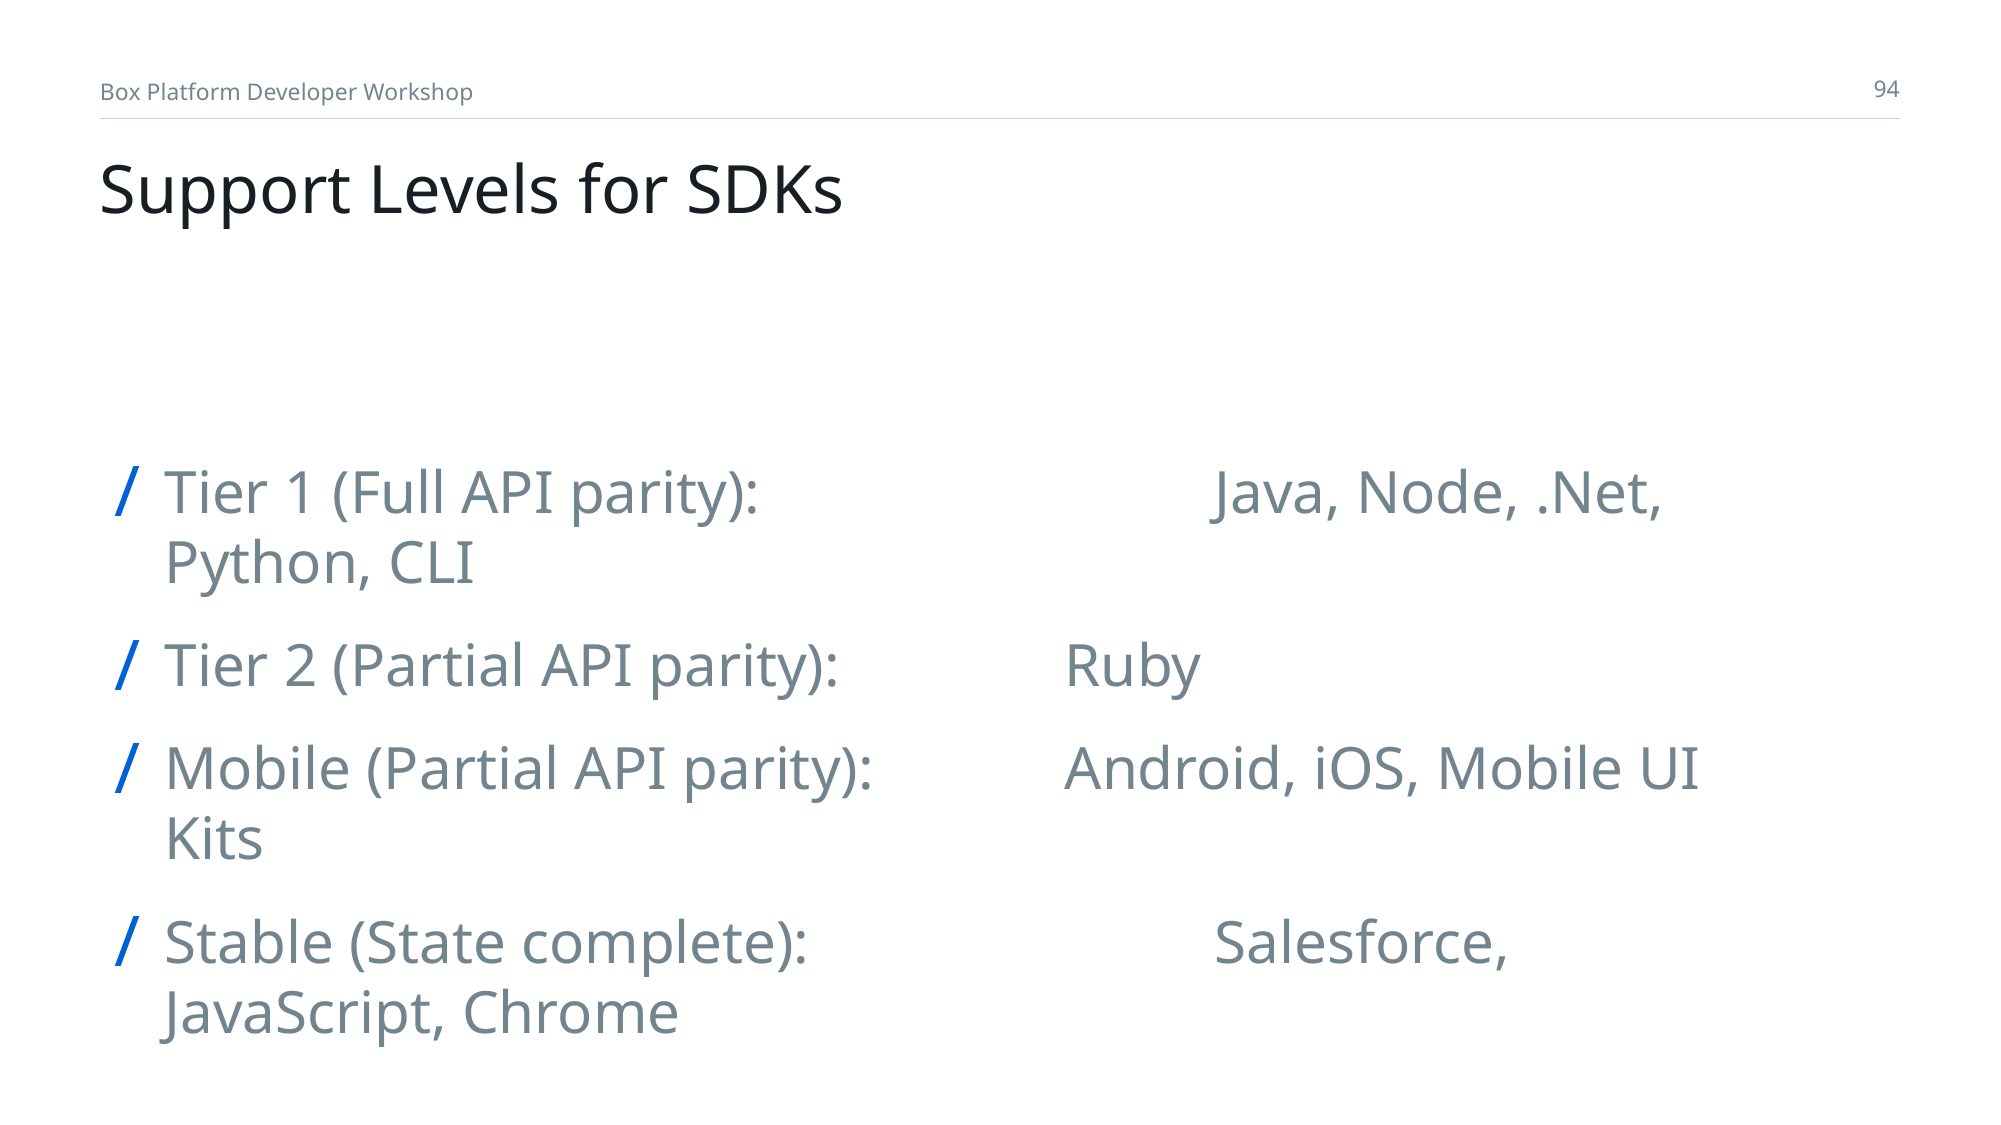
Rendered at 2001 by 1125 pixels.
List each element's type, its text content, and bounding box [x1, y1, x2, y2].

title Support Levels for SDKs [99, 147, 1900, 234]
text_box Tier 1 (Full API parity): Java, Node, .Net, Python, CLI Tier 2 (Partial API parity): Ruby Mobile (Partial API parity): Android, iOS, Mobile UI Kits Stable (State complete): Salesforce, JavaScript, Chrome [99, 447, 1789, 1053]
